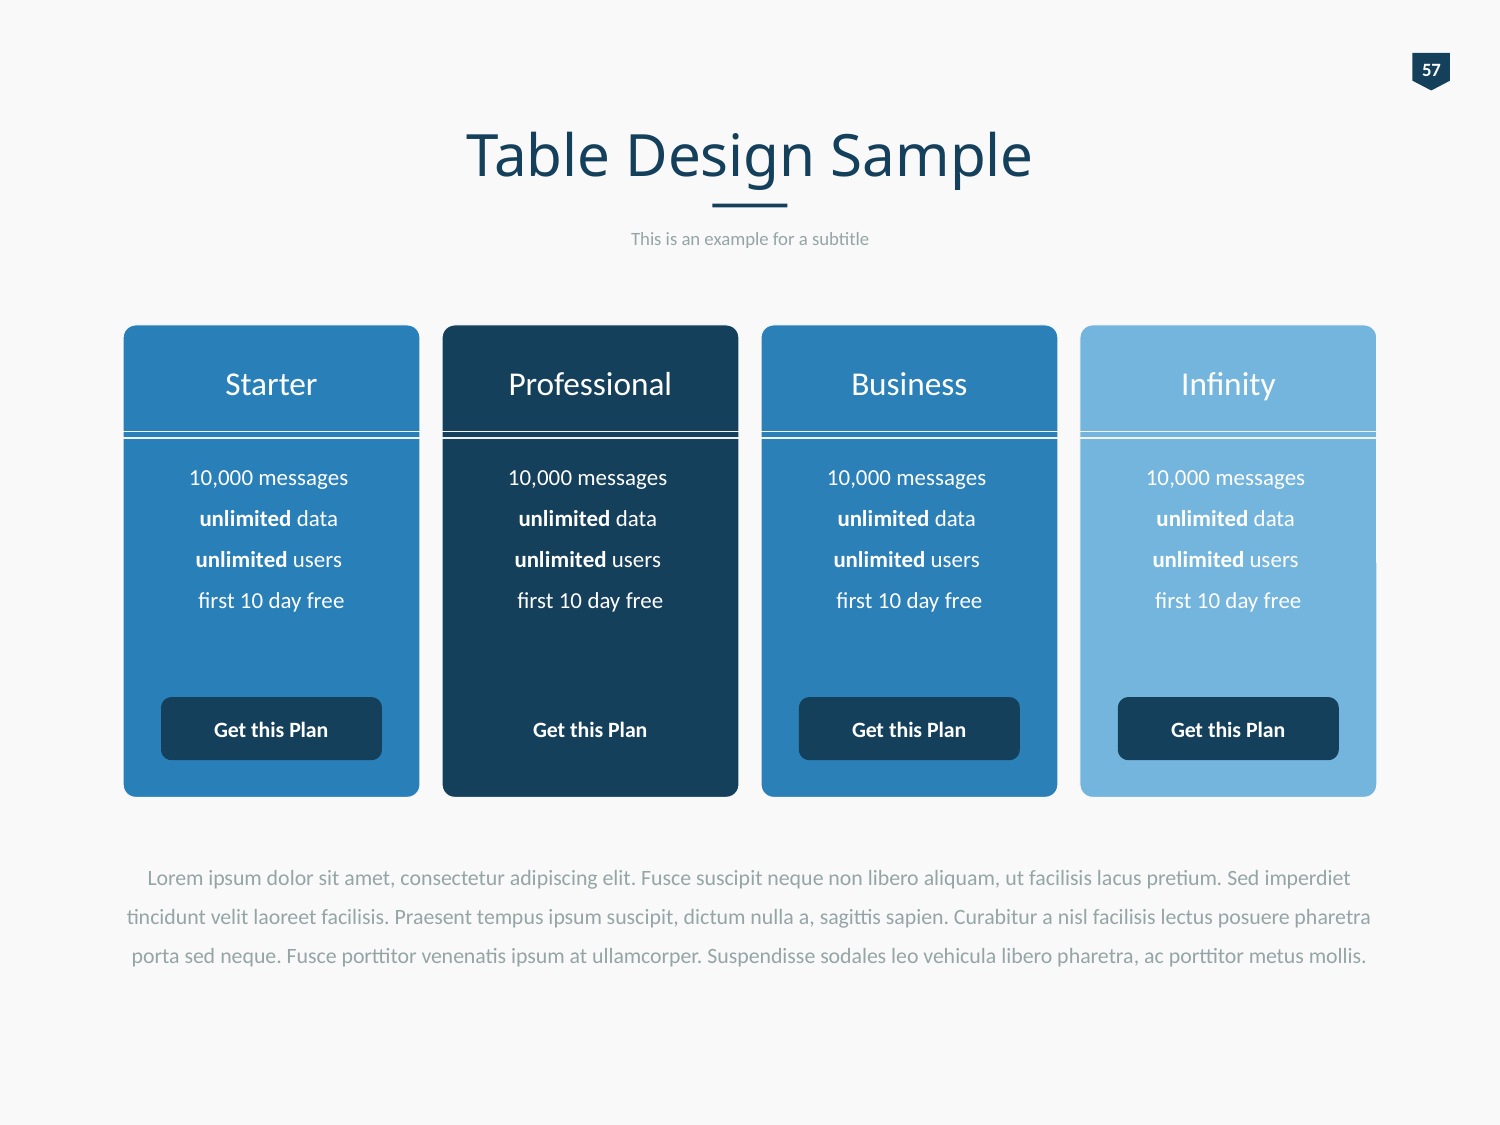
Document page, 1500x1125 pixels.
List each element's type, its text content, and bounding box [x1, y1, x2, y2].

list This is an example for a subtitle [75, 219, 1425, 872]
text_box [441, 324, 740, 798]
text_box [1406, 49, 1457, 91]
text_box Lorem ipsum dolor sit amet, consectetur adipiscing elit. Fusce suscipit neque non libero aliquam, ut facilisis lacus pretium. Sed imperdiet tincidunt velit laoreet facilisis. Praesent tempus ipsum suscipit, dictum nulla a, sagittis sapien. Curabitur a nisl facilisis lectus posuere pharetra porta sed neque. Fusce porttitor venenatis ipsum at ullamcorper. Suspendisse sodales leo vehicula libero pharetra, ac porttitor metus mollis. [99, 872, 1401, 1023]
title Table Design Sample [75, 51, 1425, 219]
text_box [1079, 324, 1378, 798]
text_box [710, 201, 789, 209]
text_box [122, 324, 421, 798]
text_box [760, 324, 1059, 798]
